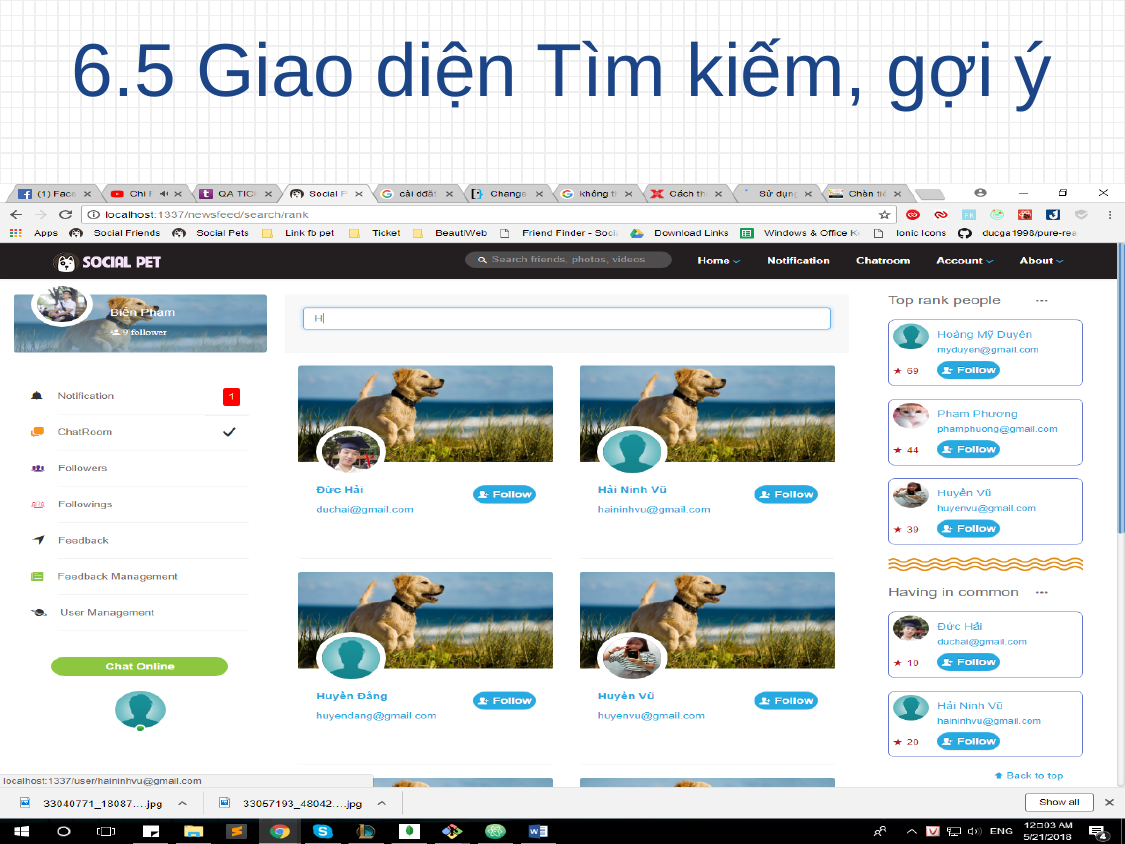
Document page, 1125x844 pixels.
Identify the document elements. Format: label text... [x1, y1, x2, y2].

picture [0, 184, 1125, 844]
title 6.5 Giao diện Tìm kiếm, gợi ý [0, 21, 1125, 113]
